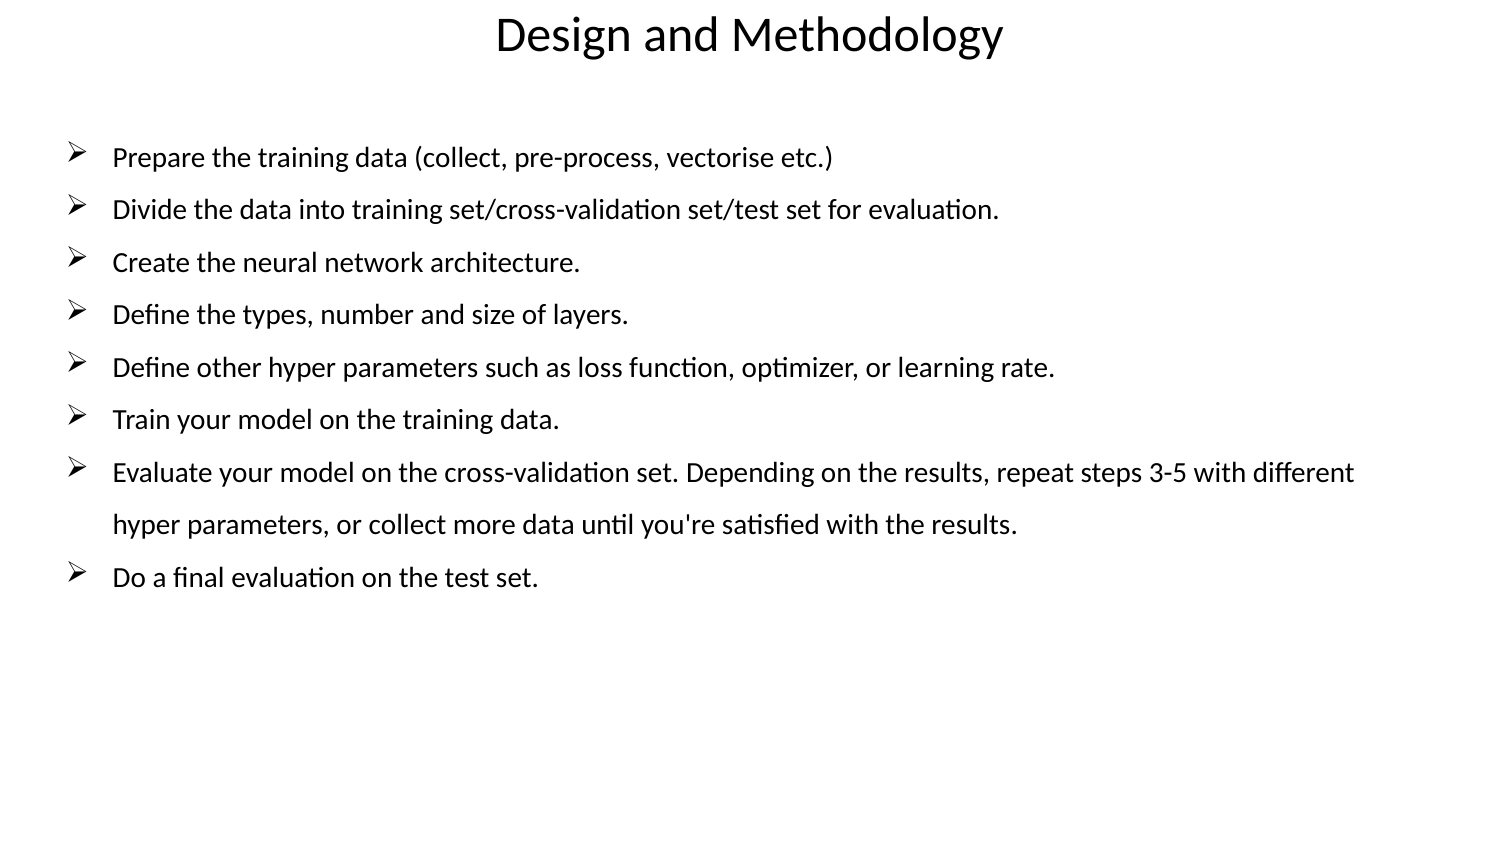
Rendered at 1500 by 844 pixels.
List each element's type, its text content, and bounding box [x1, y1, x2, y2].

text_box Prepare the training data (collect, pre-process, vectorise etc.) Divide the data into training set/cross-validation set/test set for evaluation. Create the neural network architecture. Define the types, number and size of layers. Define other hyper parameters such as loss function, optimizer, or learning rate. Train your model on the training data. Evaluate your model on the cross-validation set. Depending on the results, repeat steps 3-5 with different hyper parameters, or collect more data until you're satisfied with the results. Do a final evaluation on the test set. [51, 113, 1407, 601]
text_box Design and Methodology [228, 0, 1272, 67]
